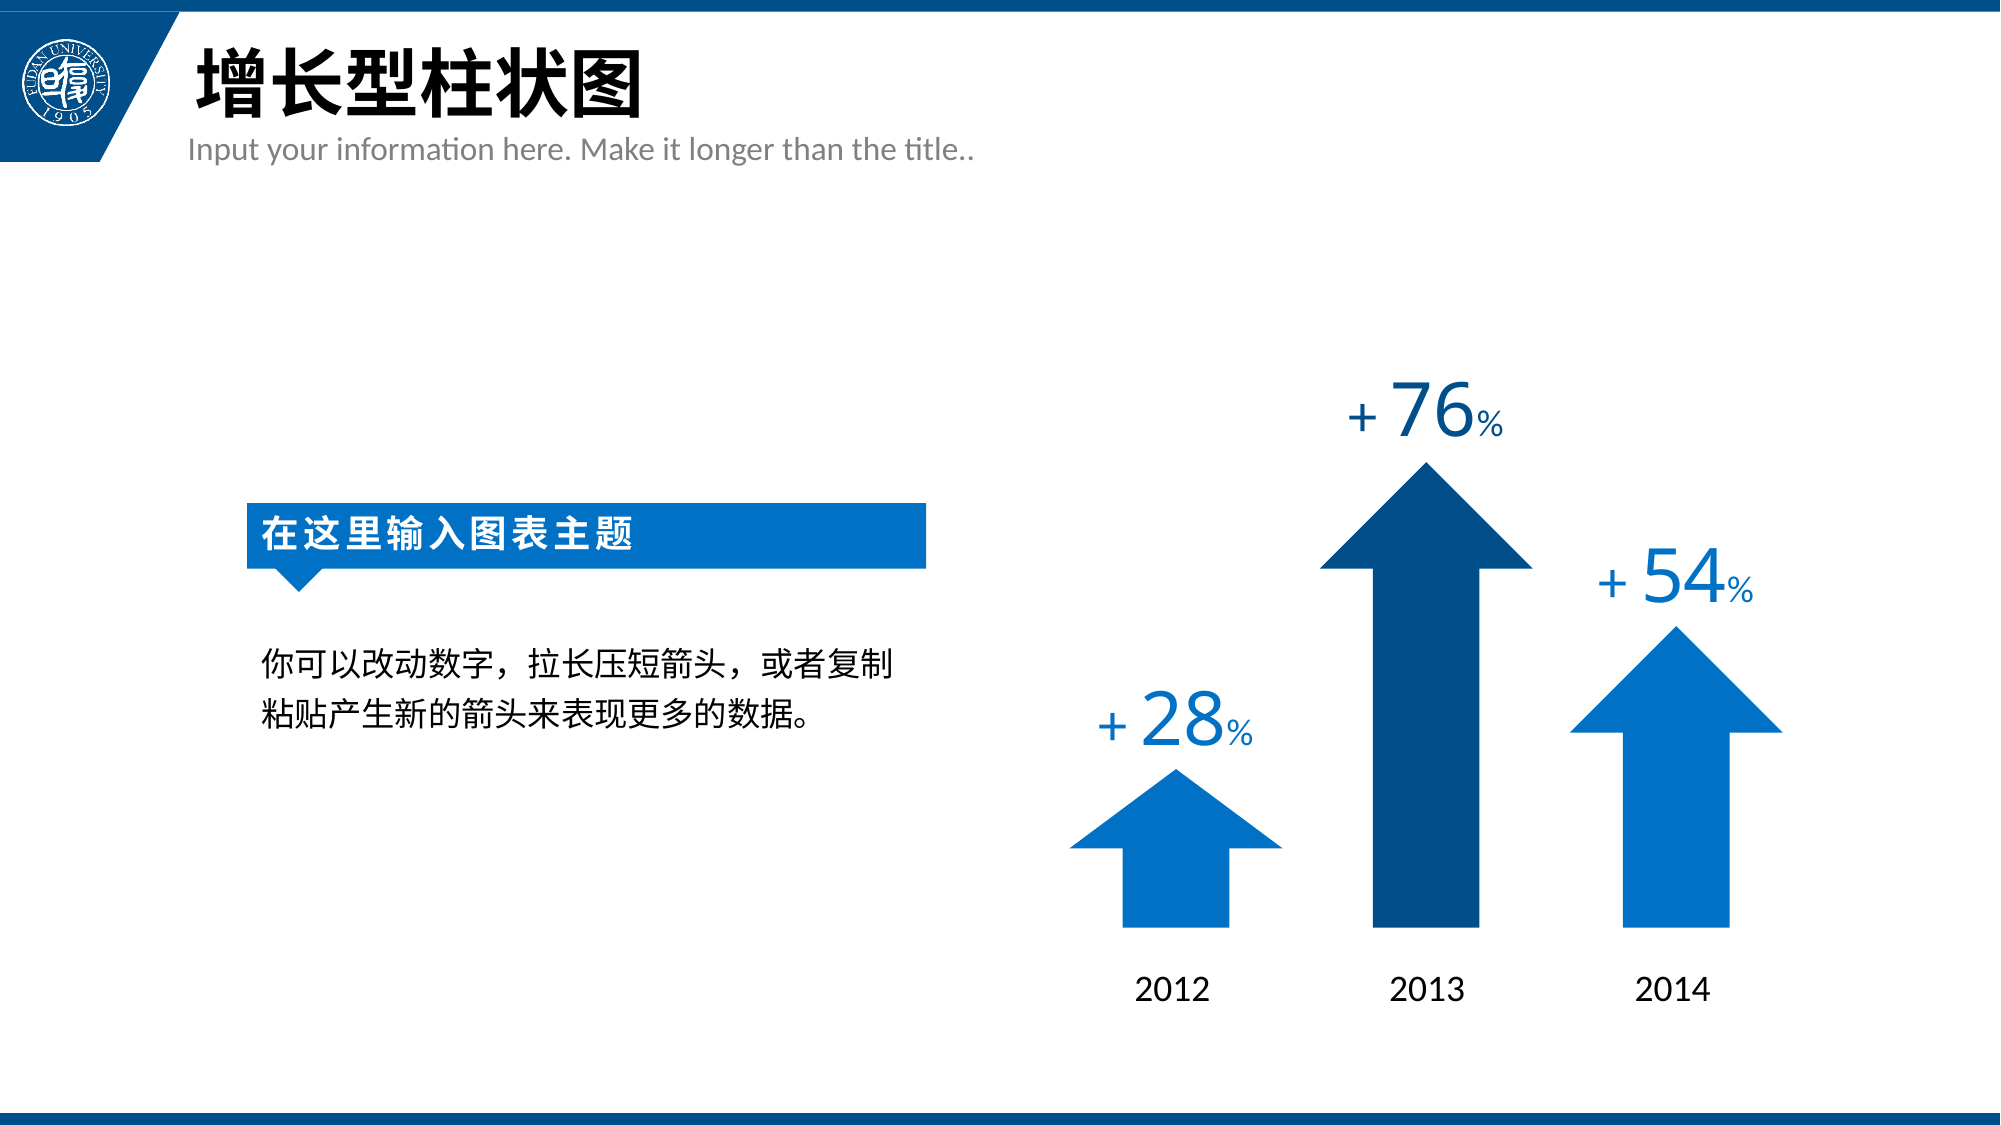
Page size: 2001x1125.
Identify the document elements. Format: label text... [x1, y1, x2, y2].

text_box + 76% [1333, 354, 1519, 459]
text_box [246, 502, 927, 585]
text_box + 28% [1083, 663, 1269, 768]
text_box [1567, 625, 1786, 929]
title 增长型柱状图 [179, 11, 1863, 162]
text_box 2014 [1619, 956, 1726, 1017]
picture [22, 39, 110, 126]
text_box Input your information here. Make it longer than the title.. [172, 119, 1343, 175]
text_box 2012 [1119, 956, 1226, 1017]
text_box + 54% [1584, 520, 1769, 625]
text_box [1317, 460, 1536, 929]
text_box 2013 [1374, 956, 1481, 1017]
text_box 你可以改动数字，拉长压短箭头，或者复制粘贴产生新的箭头来表现更多的数据。 [247, 625, 927, 741]
text_box [1066, 768, 1286, 929]
